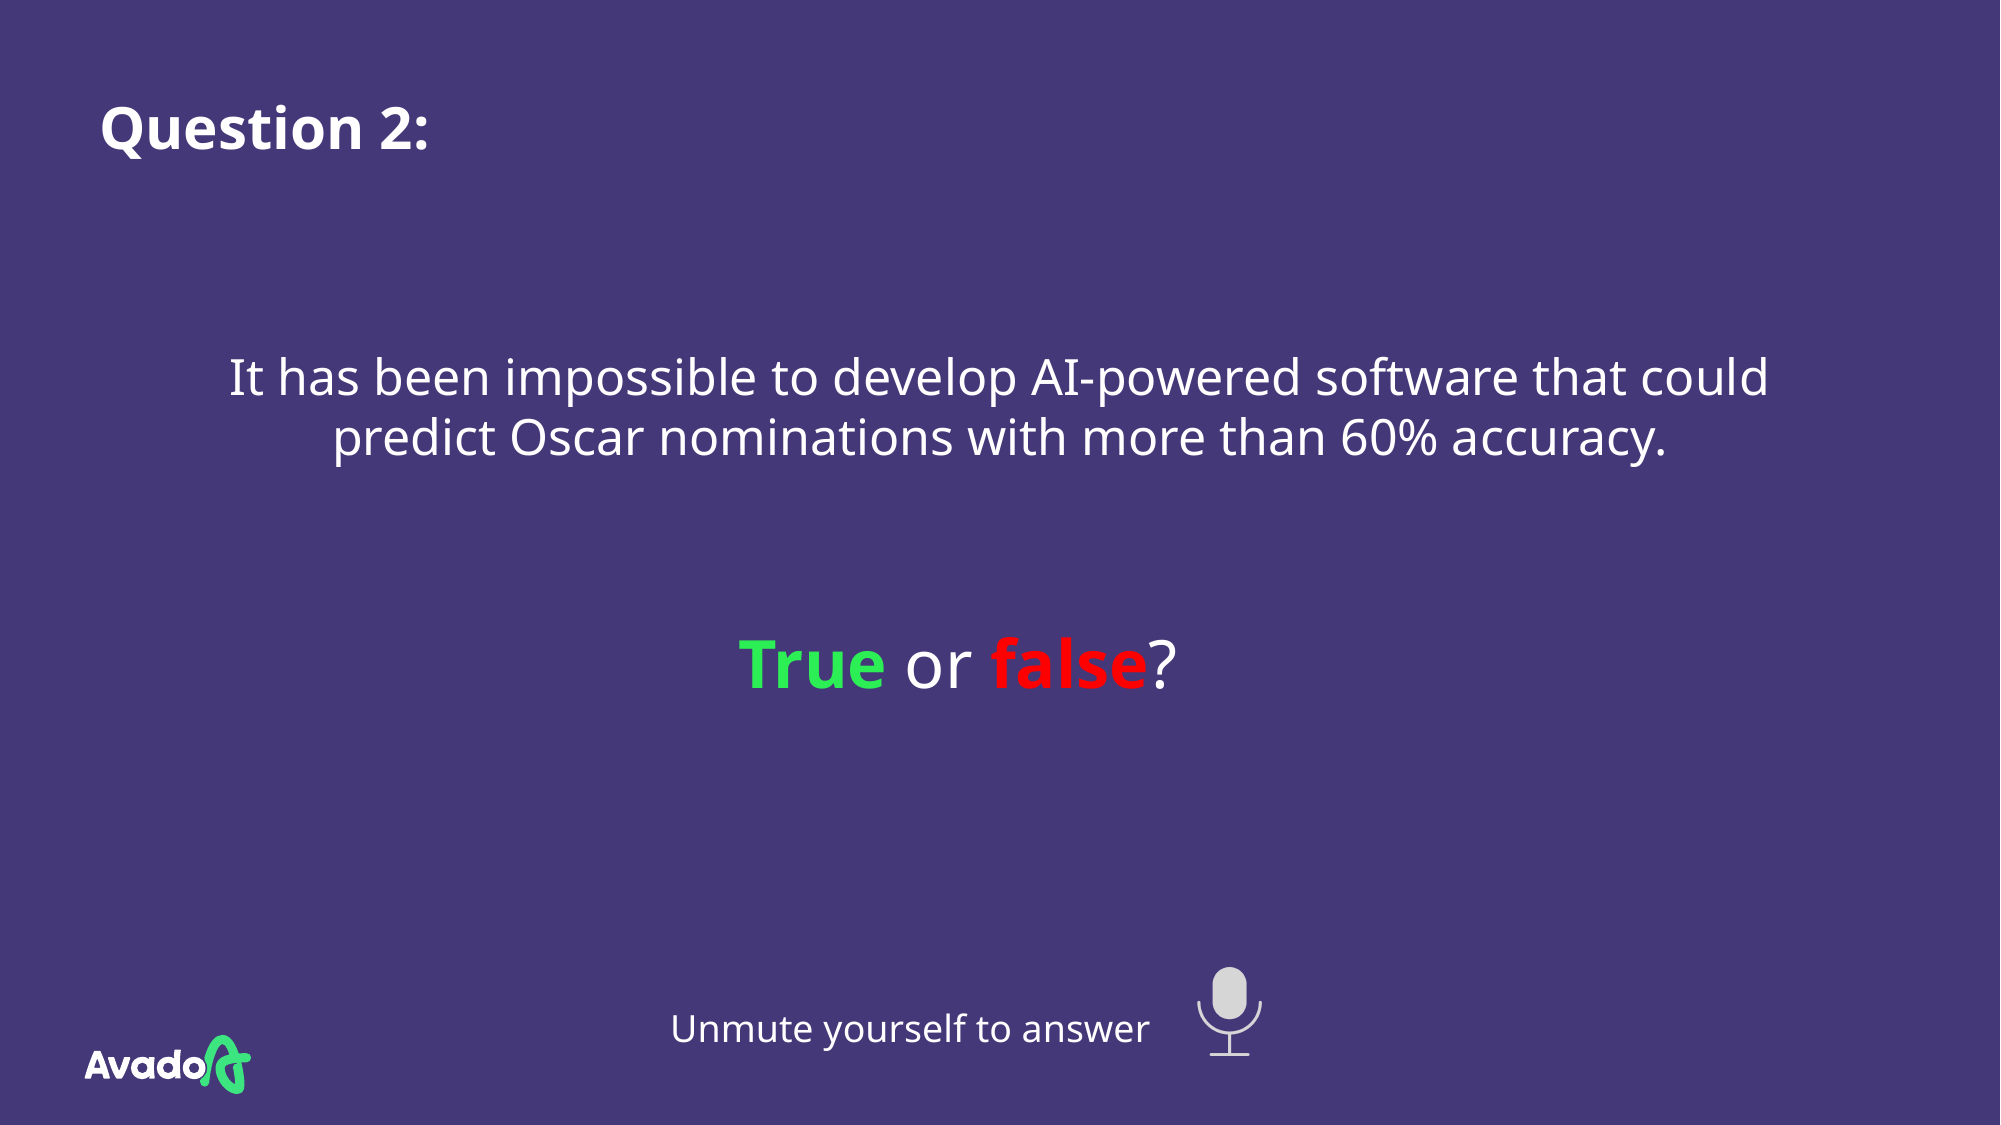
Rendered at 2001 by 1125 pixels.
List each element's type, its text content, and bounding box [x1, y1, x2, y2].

text_box True or false? [723, 614, 1673, 709]
text_box Unmute yourself to answer [233, 950, 1588, 1081]
text_box It has been impossible to develop AI-powered software that could predict Oscar nominations with more than 60% accuracy. [156, 337, 1843, 473]
picture [1185, 967, 1274, 1056]
text_box Question 2: [84, 91, 1916, 188]
